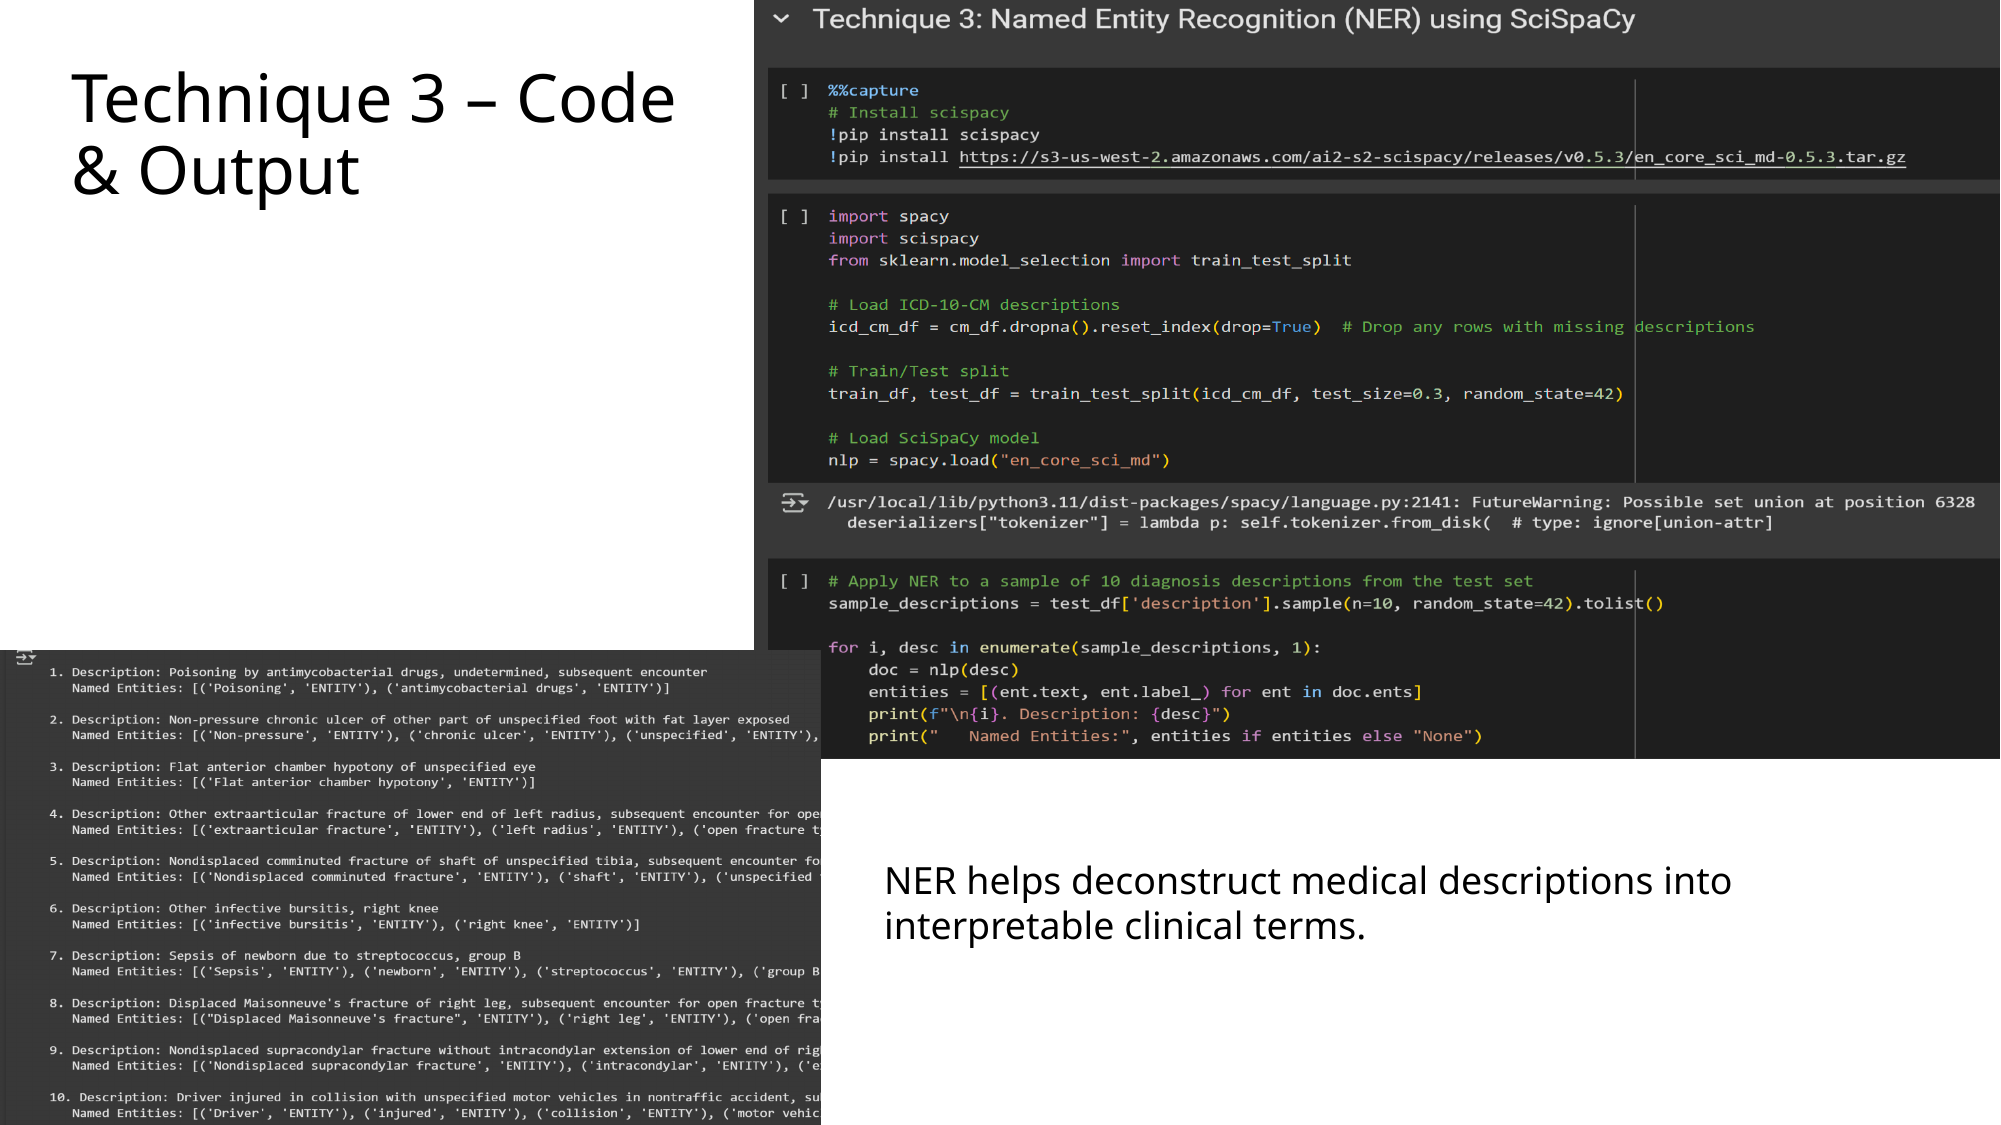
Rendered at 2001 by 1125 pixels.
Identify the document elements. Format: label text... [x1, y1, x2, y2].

title Technique 3 – Code & Output [56, 28, 699, 246]
picture [754, 0, 2000, 760]
text_box NER helps deconstruct medical descriptions into interpretable clinical terms. [869, 849, 1959, 955]
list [0, 650, 822, 1125]
